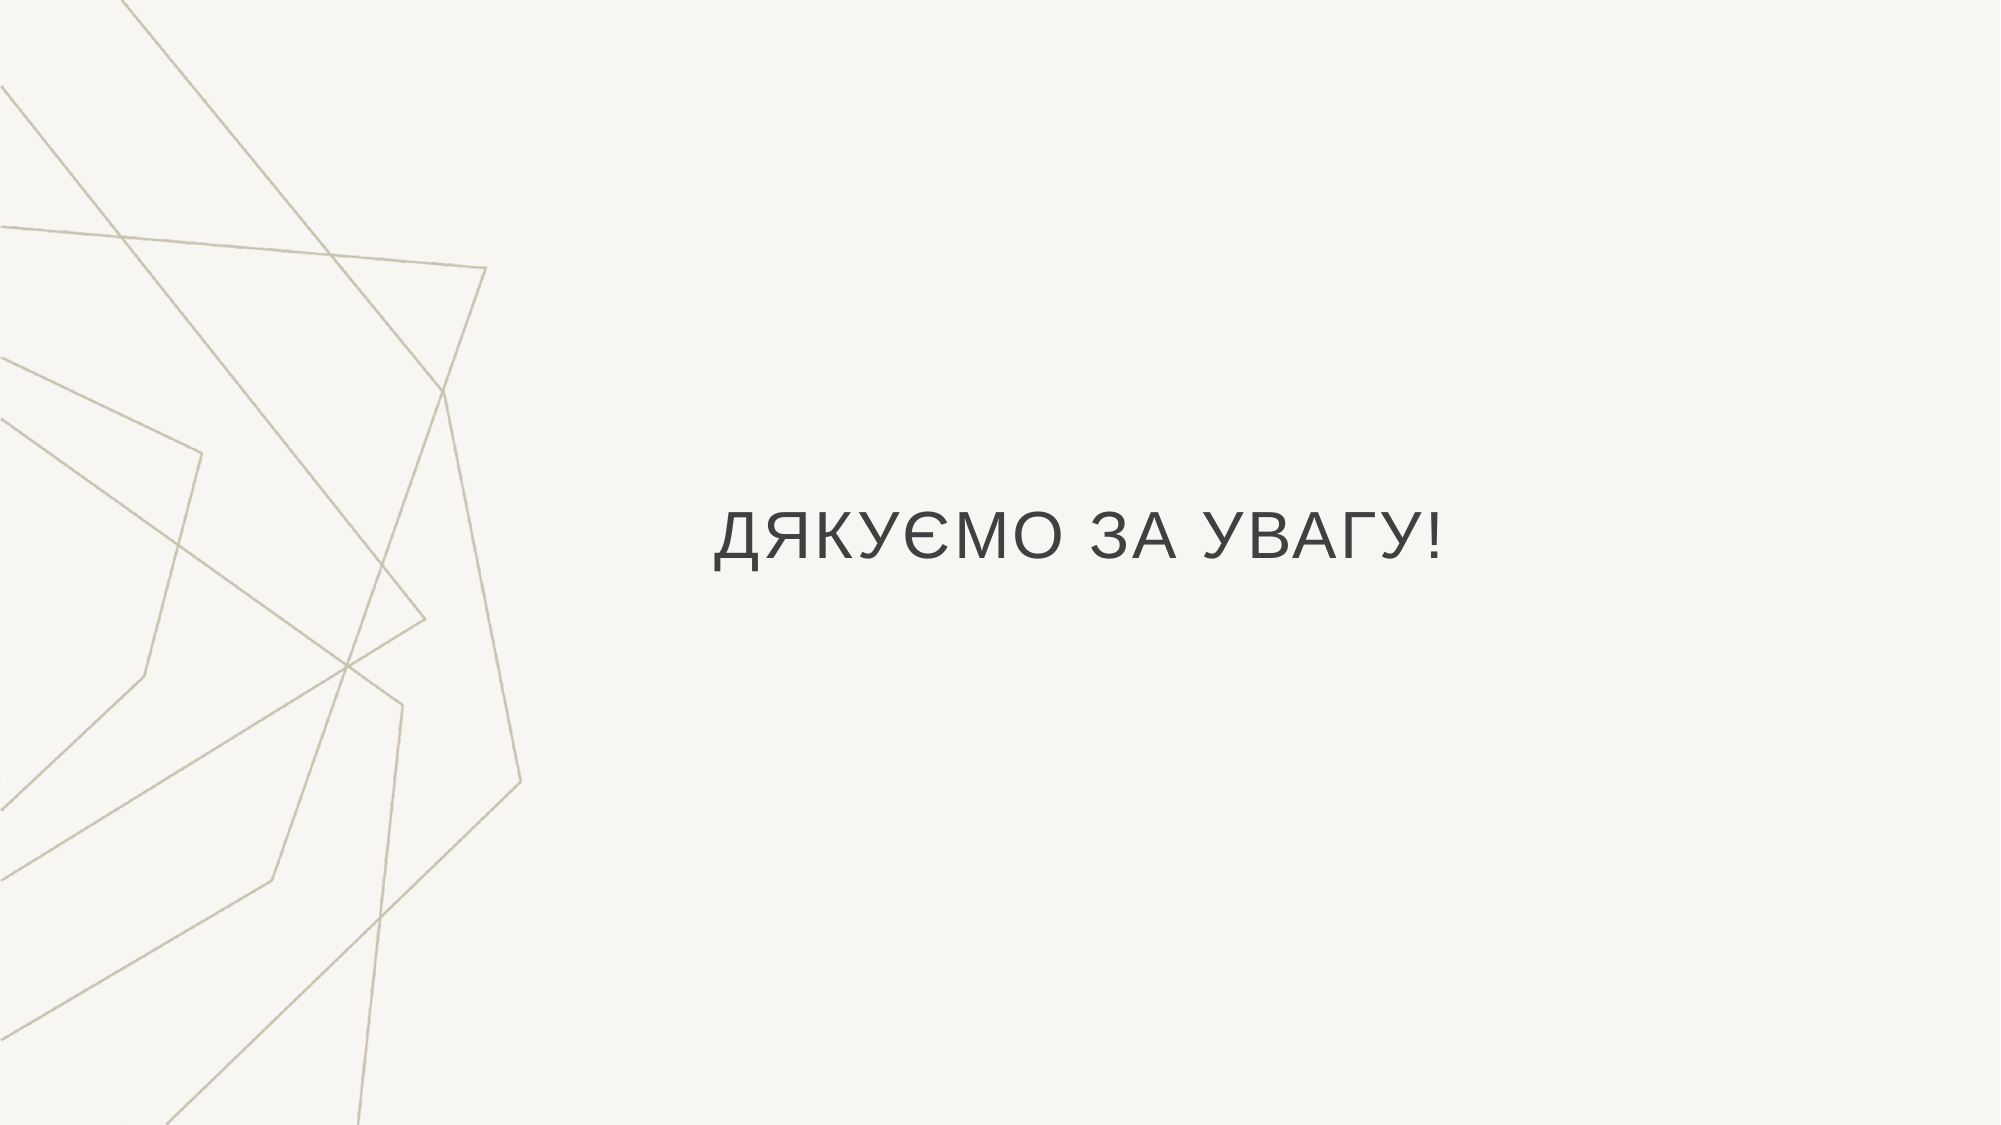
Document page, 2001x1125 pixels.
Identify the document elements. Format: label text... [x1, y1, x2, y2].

picture [0, 0, 522, 1125]
title Дякуємо за увагу! [699, 330, 1521, 581]
